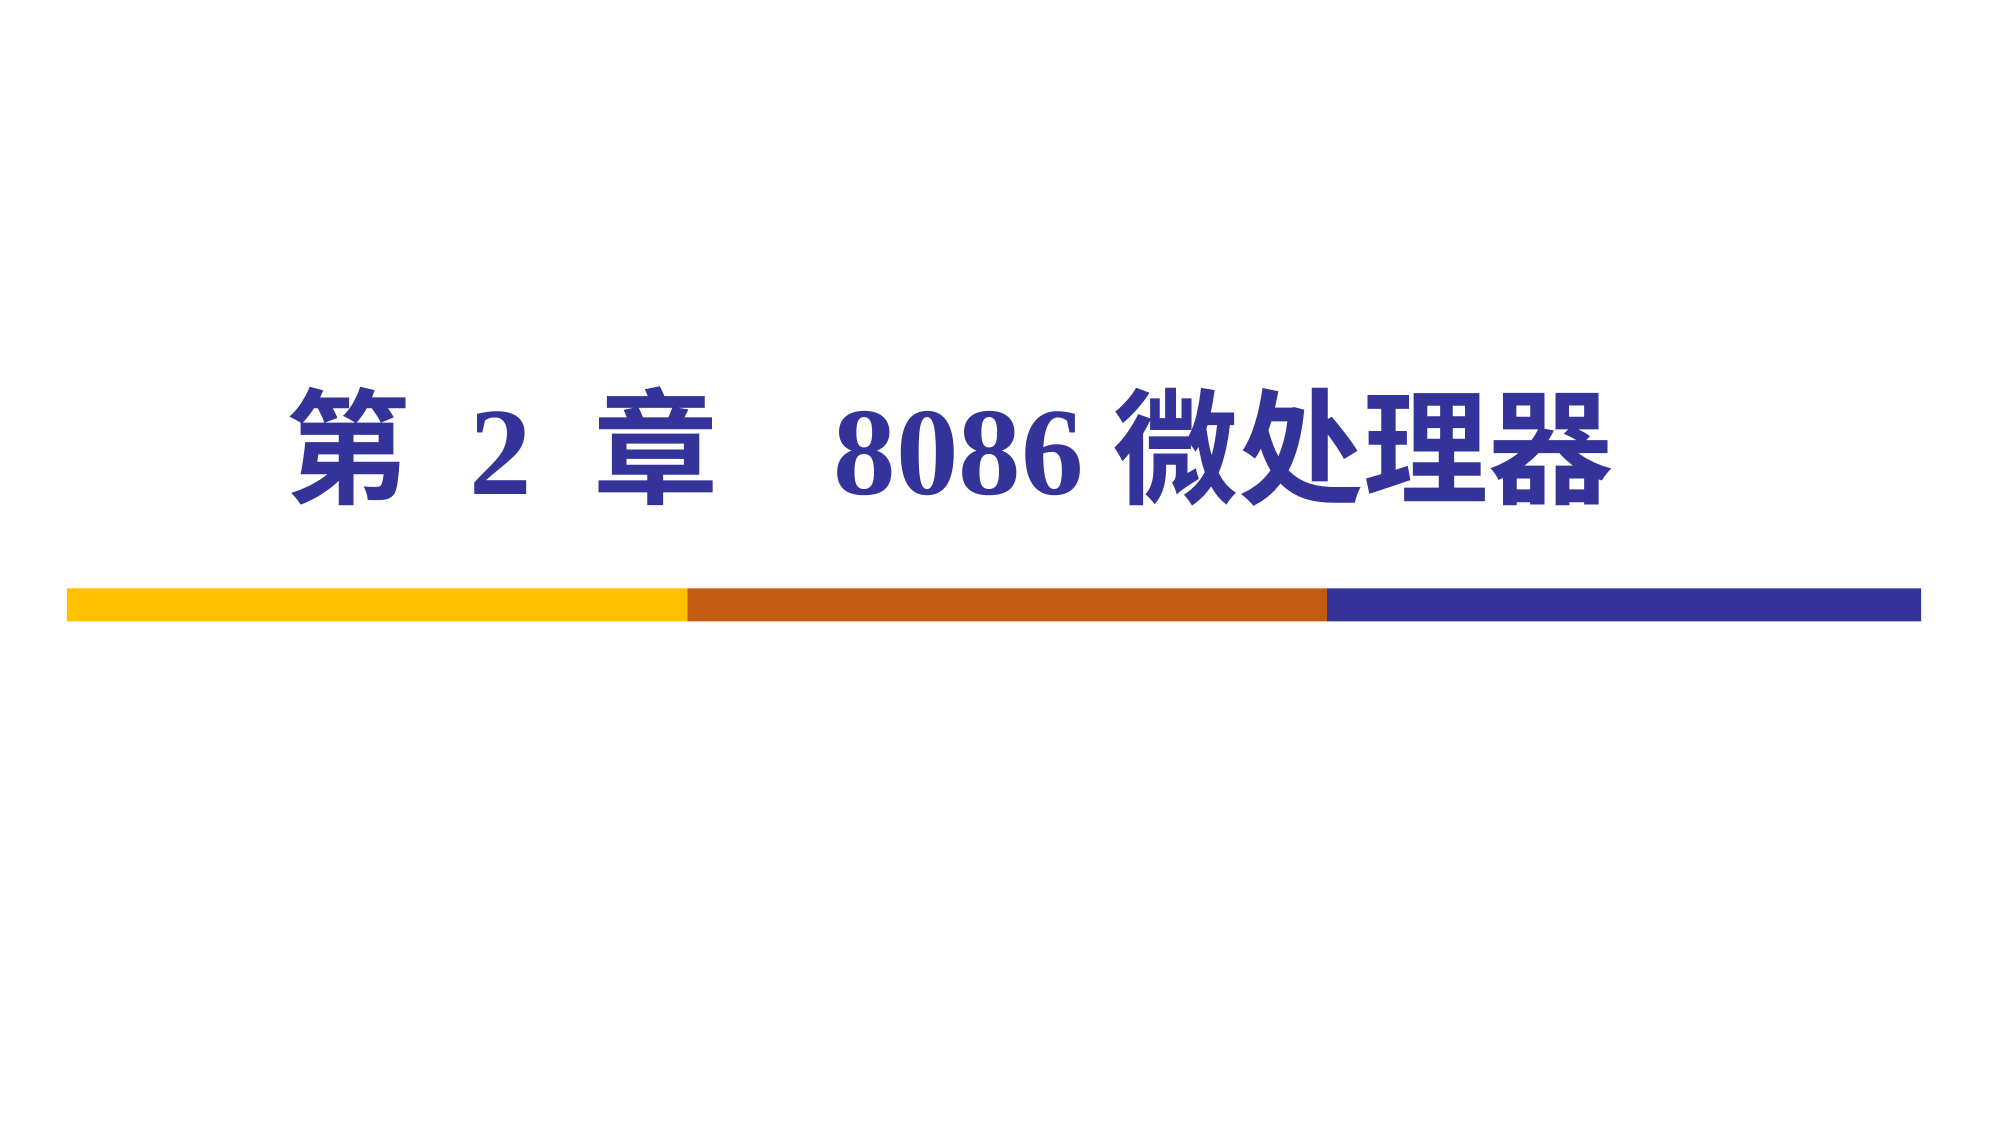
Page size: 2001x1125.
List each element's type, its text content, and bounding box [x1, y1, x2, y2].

title 第 2 章 8086微处理器 [255, 137, 1644, 529]
